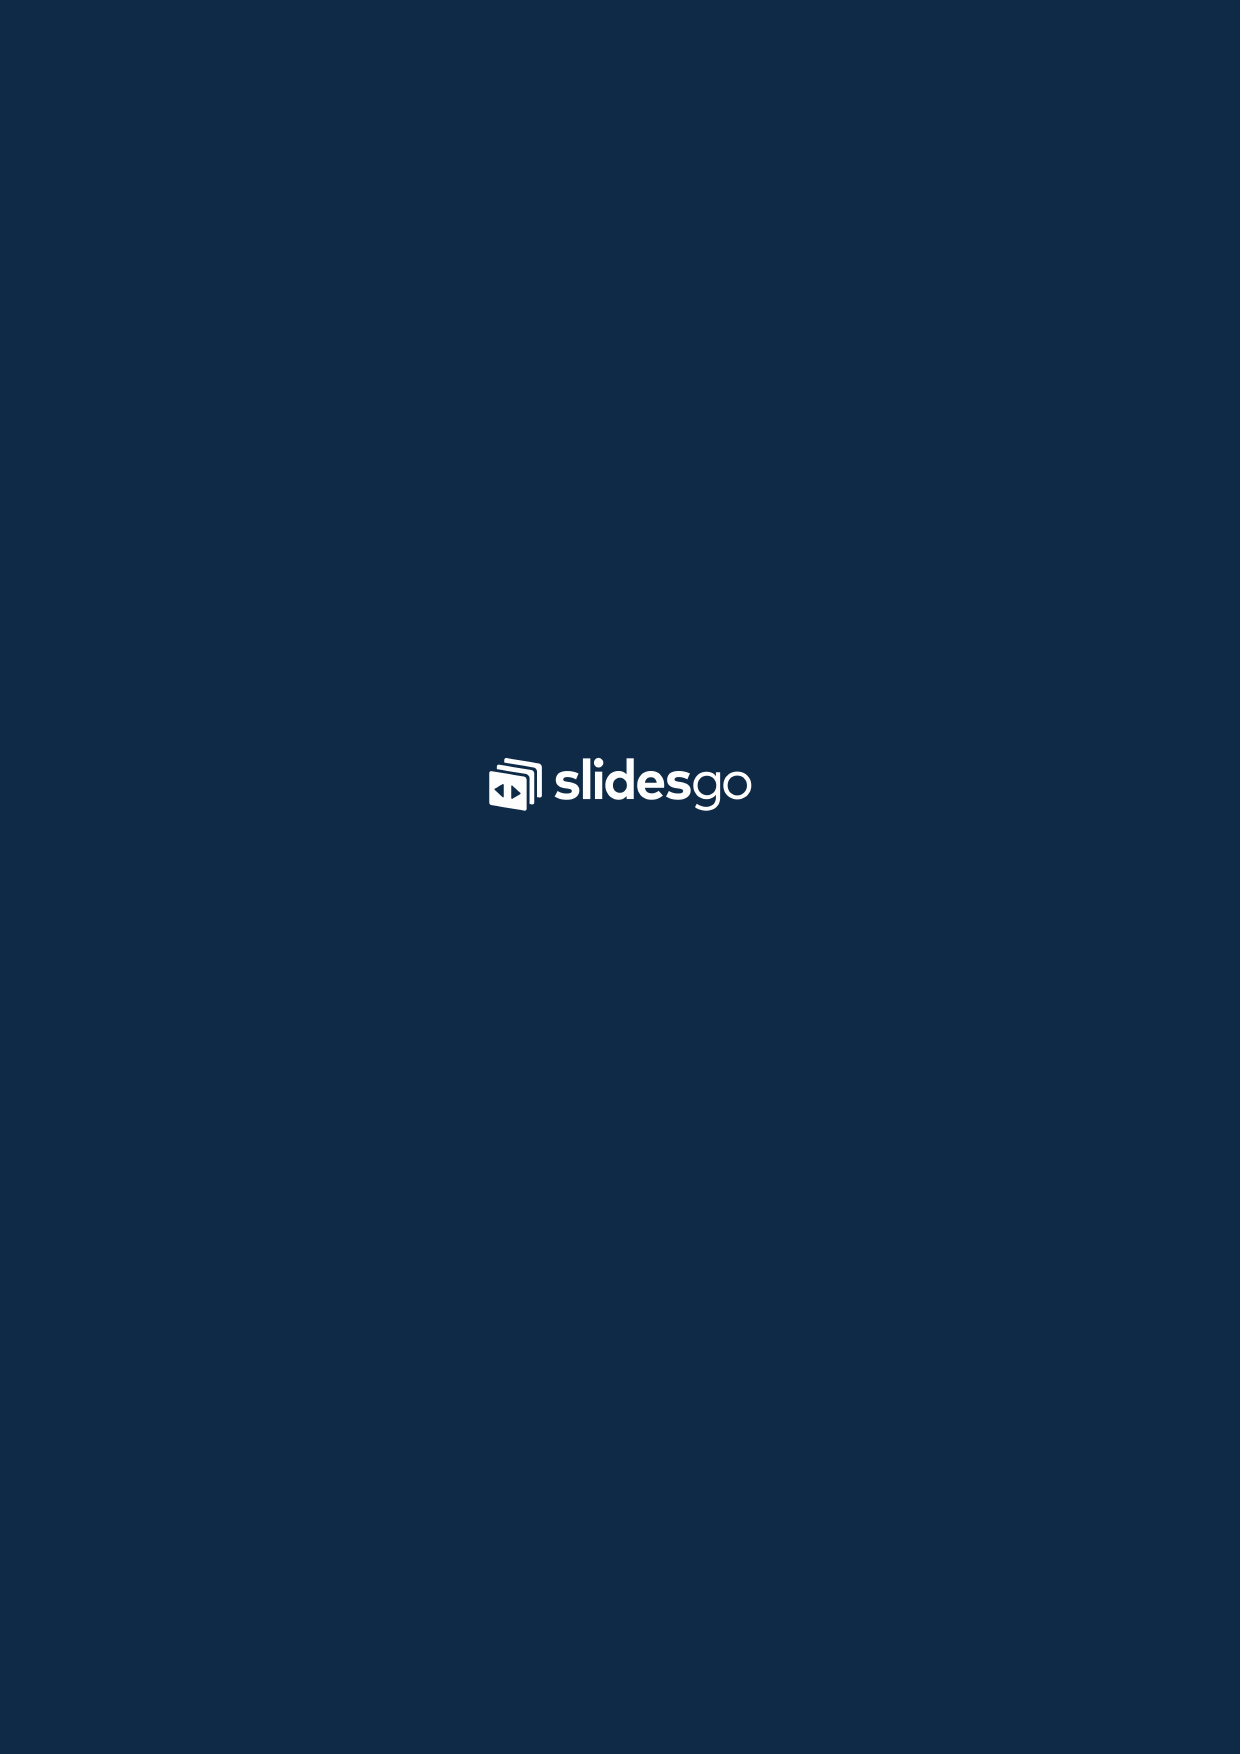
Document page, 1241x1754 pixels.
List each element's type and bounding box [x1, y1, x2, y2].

picture [467, 723, 773, 846]
